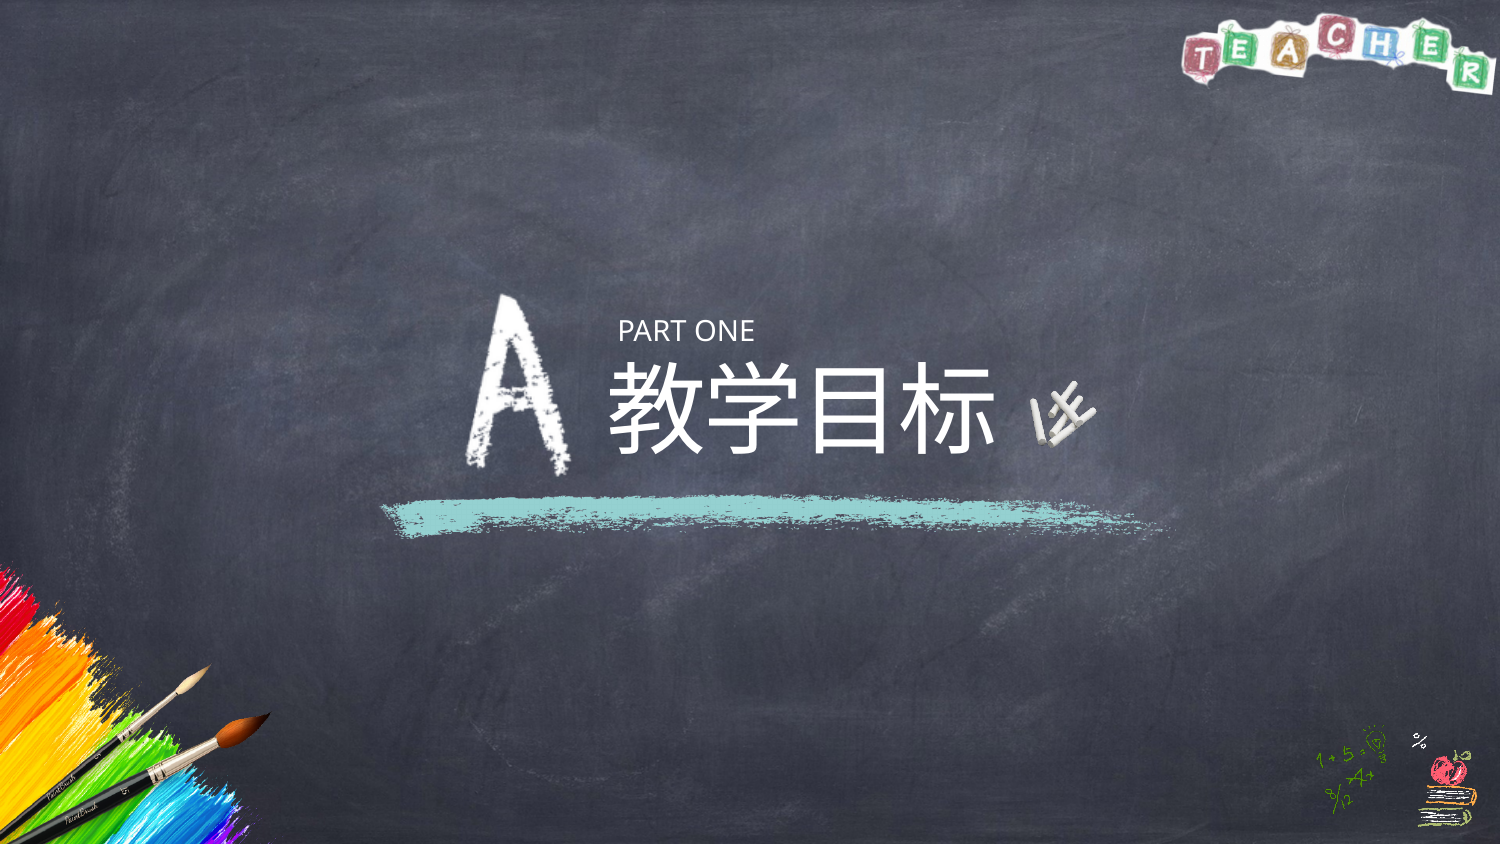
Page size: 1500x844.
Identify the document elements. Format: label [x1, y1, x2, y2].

text_box [591, 304, 1036, 476]
picture [0, 0, 1500, 844]
